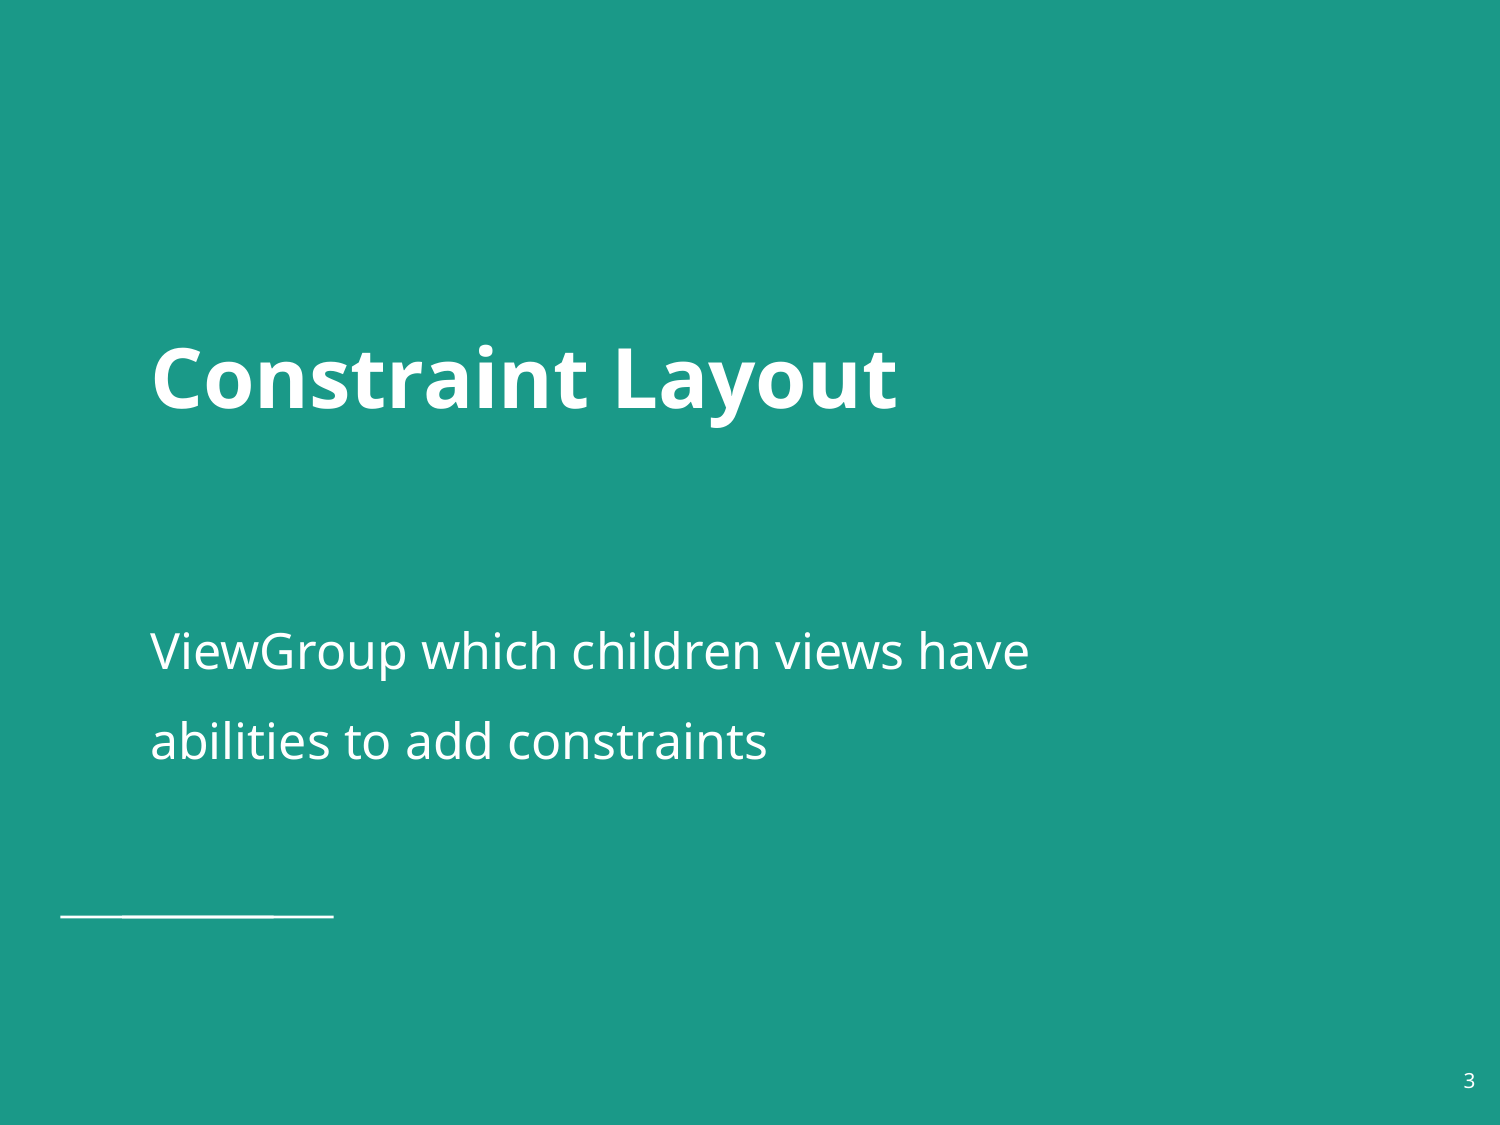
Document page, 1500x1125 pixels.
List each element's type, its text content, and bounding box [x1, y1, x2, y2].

list ViewGroup which children views have abilities to add constraints [135, 574, 1186, 842]
slide_number ‹#› [1400, 1038, 1491, 1125]
title Constraint Layout [135, 310, 919, 574]
